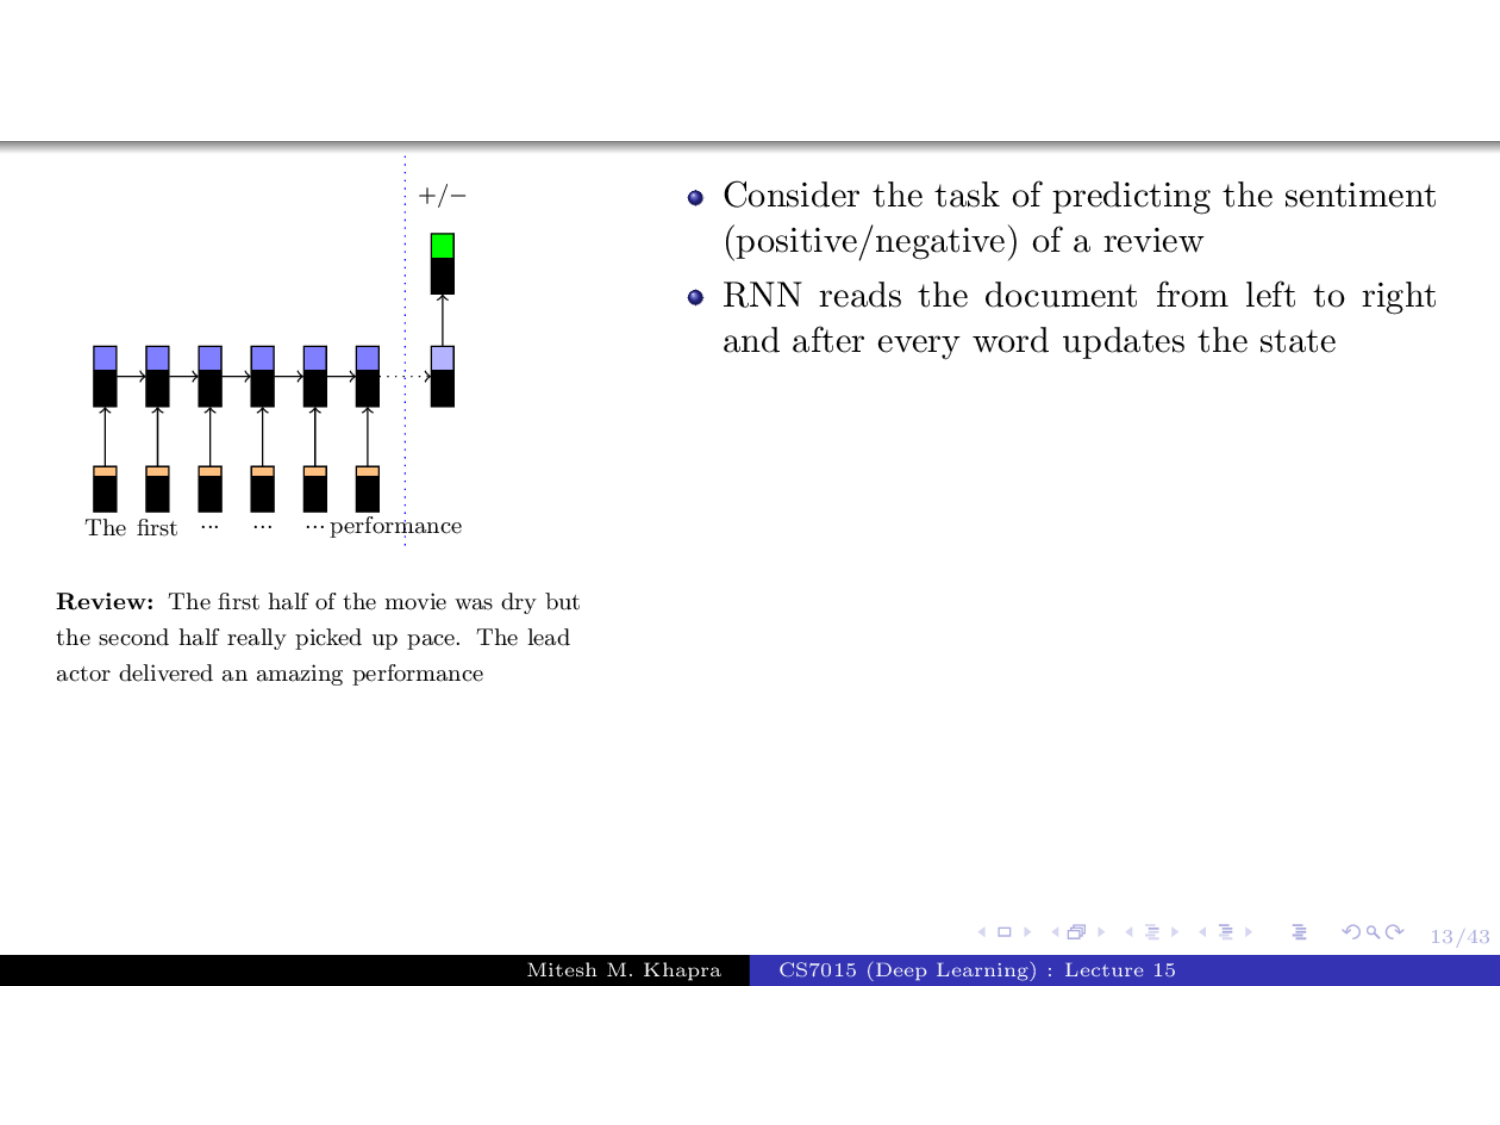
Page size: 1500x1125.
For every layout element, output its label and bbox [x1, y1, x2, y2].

picture [0, 141, 1500, 986]
